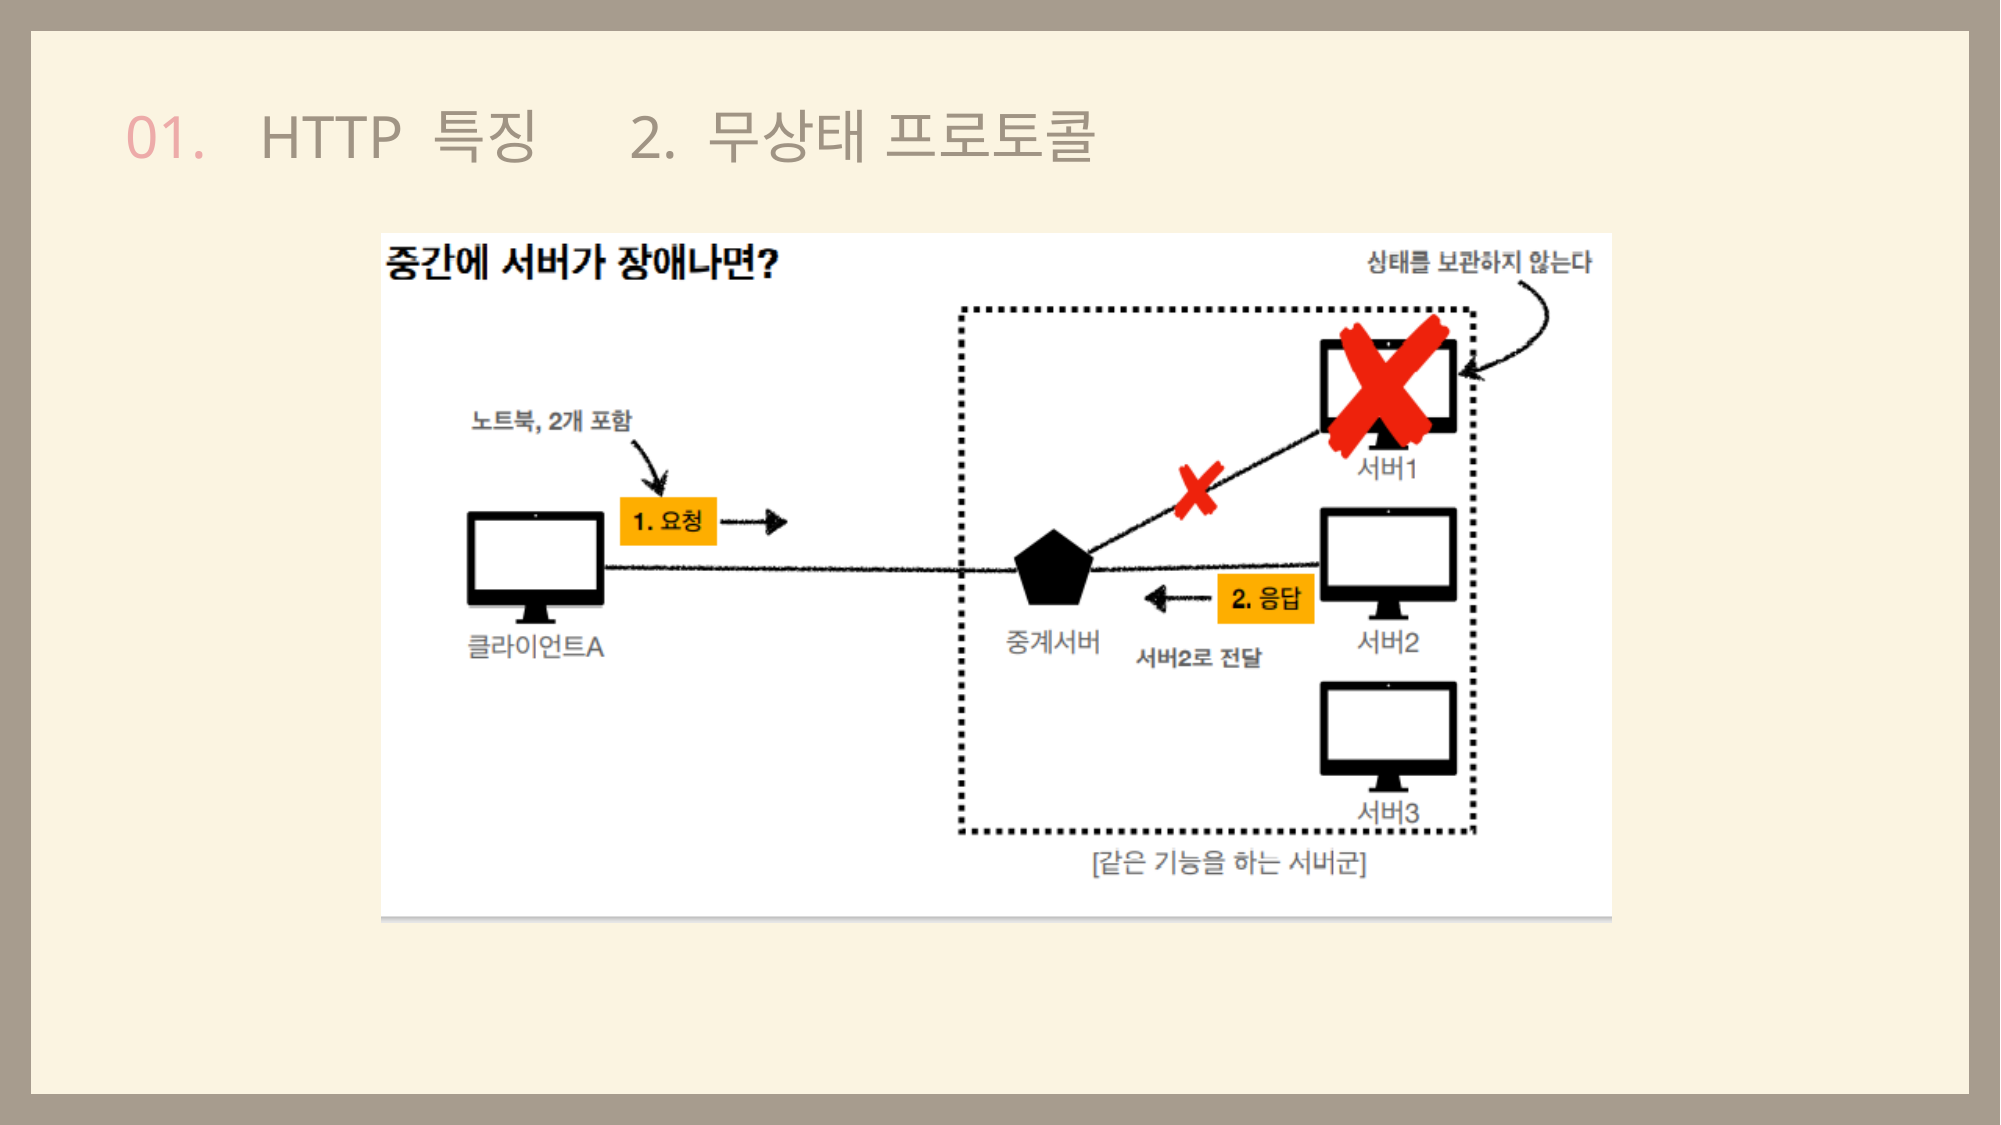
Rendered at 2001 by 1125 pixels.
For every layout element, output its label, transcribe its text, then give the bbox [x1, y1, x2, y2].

text_box 2. 무상태 프로토콜 [615, 92, 1114, 178]
picture [381, 232, 1612, 923]
text_box [0, 0, 2000, 1125]
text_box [112, 92, 555, 179]
